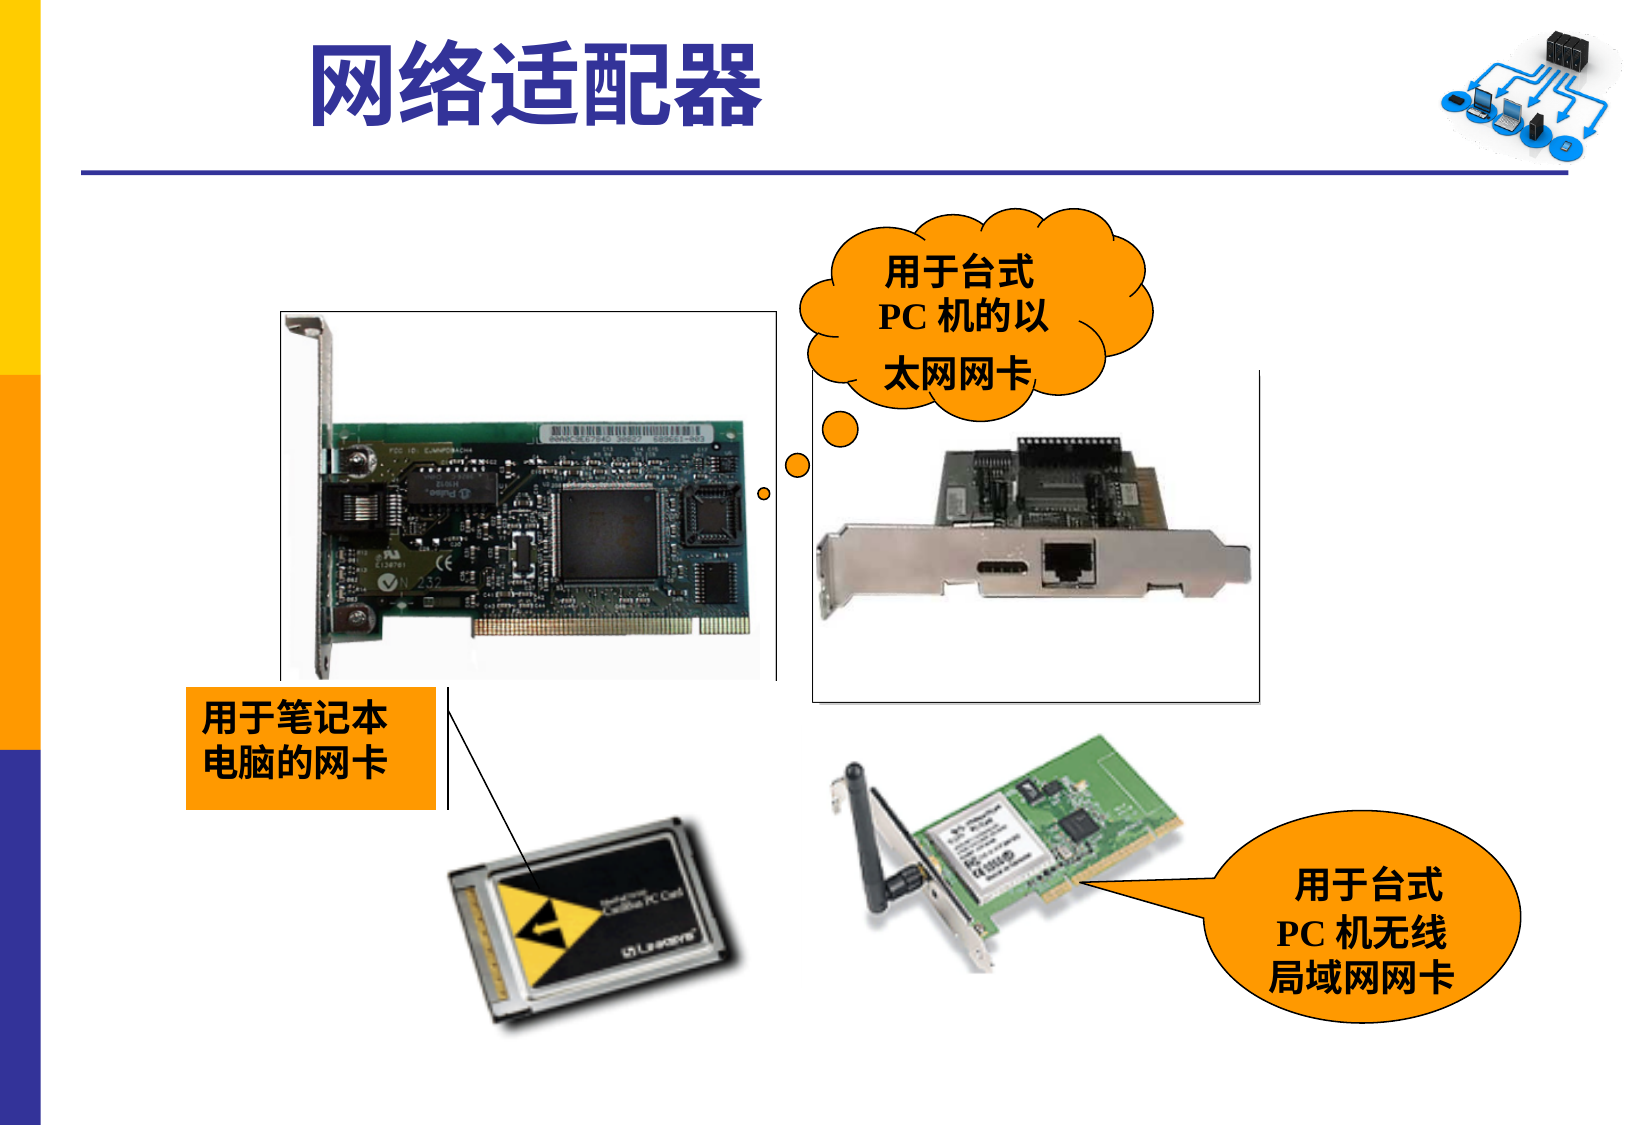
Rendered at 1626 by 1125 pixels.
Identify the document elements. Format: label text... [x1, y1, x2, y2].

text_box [811, 369, 1262, 705]
text_box 用于台式PC机无线局域网网卡 [1195, 810, 1521, 1024]
picture [1438, 30, 1624, 165]
text_box 用于笔记本电脑的网卡 [186, 687, 436, 810]
text_box 用于台式PC机的以太网网卡 [799, 208, 1154, 368]
text_box 用于台式PC机的以太网网卡 [785, 453, 806, 478]
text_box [362, 787, 813, 1047]
title 网络适配器 [291, 19, 801, 159]
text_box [280, 310, 777, 681]
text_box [799, 725, 1191, 988]
